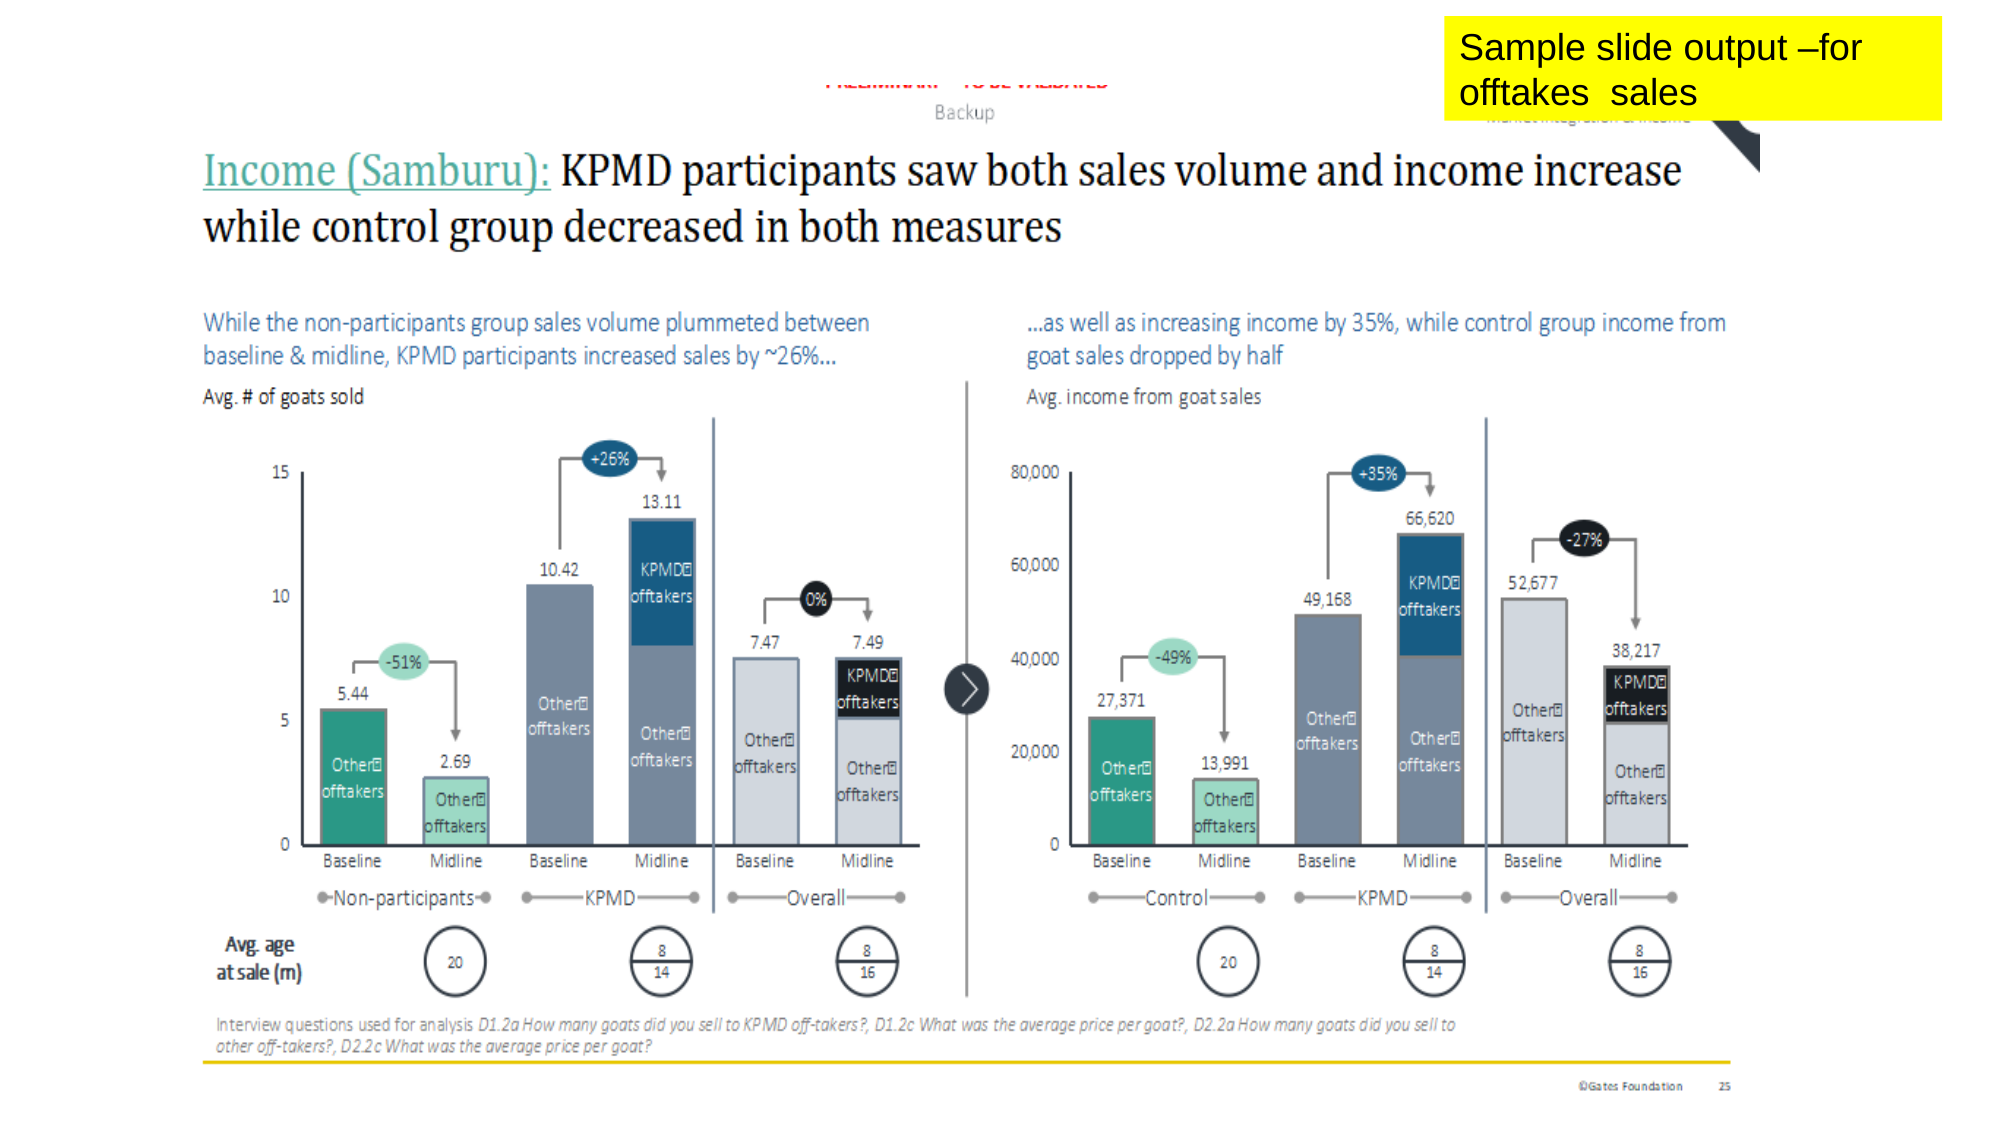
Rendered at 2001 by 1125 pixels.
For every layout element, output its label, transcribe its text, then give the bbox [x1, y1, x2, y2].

text_box Sample slide output –for offtakes sales [1444, 16, 1943, 121]
picture [149, 85, 1760, 1109]
